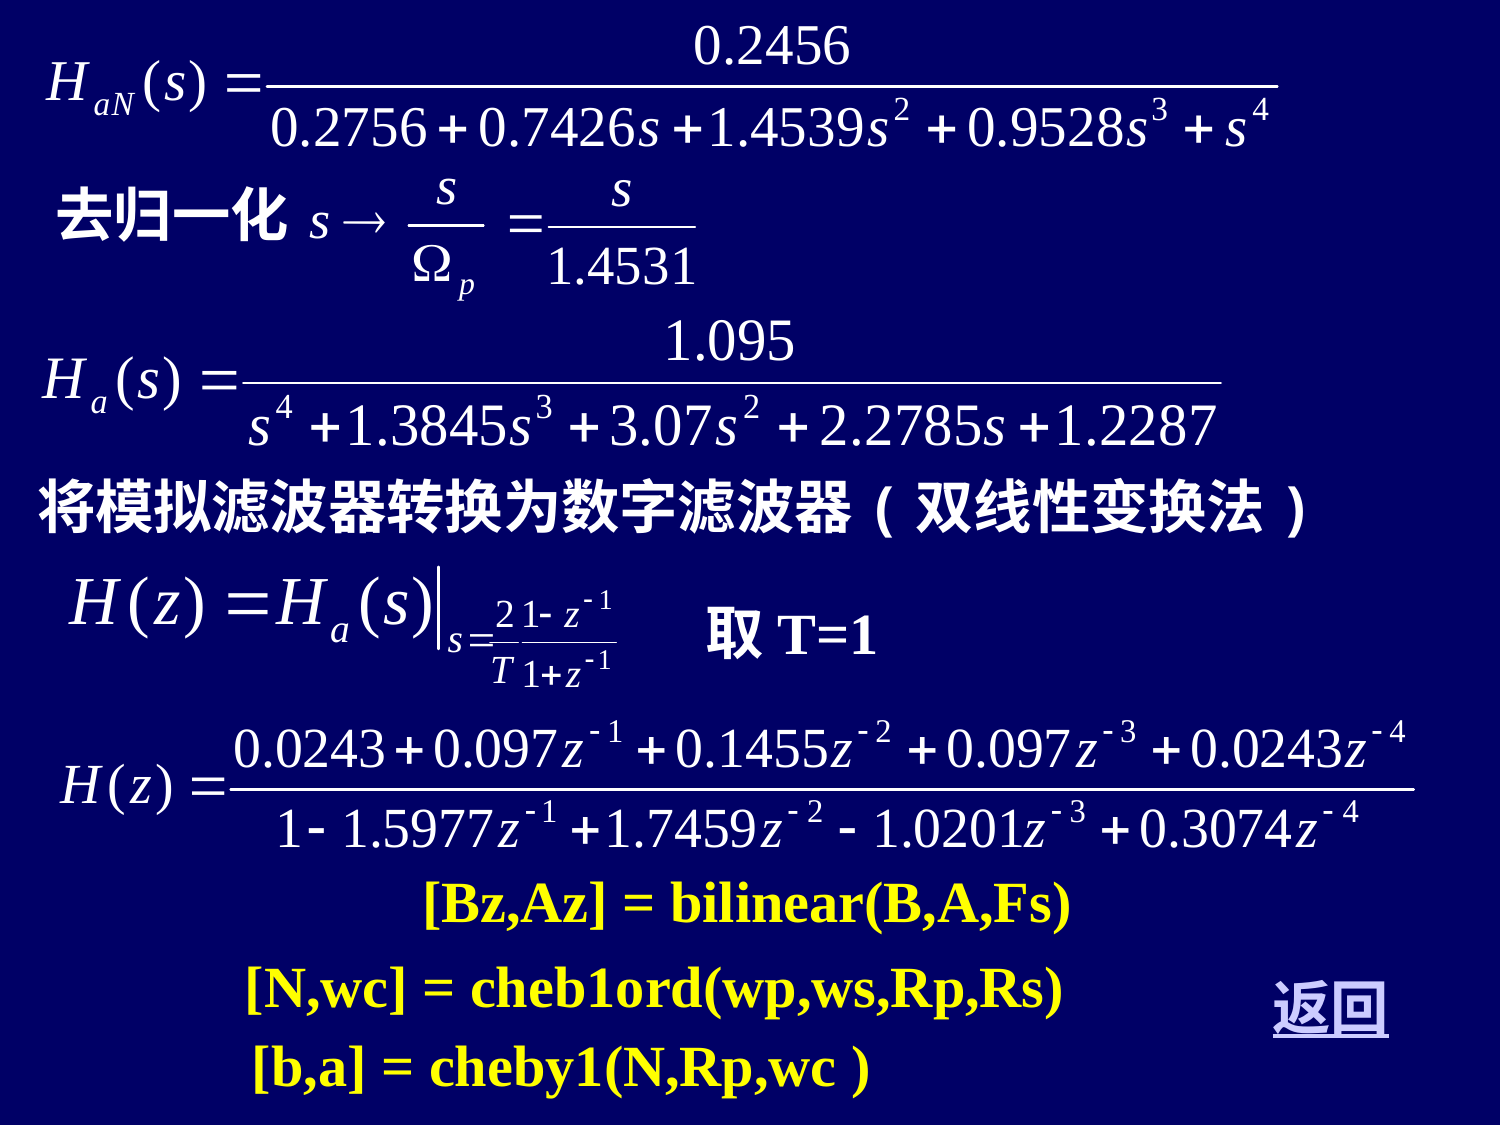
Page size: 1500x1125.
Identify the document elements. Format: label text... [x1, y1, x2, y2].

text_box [36, 9, 1288, 156]
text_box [57, 550, 629, 696]
text_box 去归一化 [41, 170, 301, 255]
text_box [31, 302, 1228, 455]
text_box 返回 [1257, 964, 1436, 1064]
text_box 将模拟滤波器转换为数字滤波器(双线性变换法) [22, 456, 1440, 548]
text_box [496, 153, 704, 293]
text_box 取T=1 [690, 589, 927, 674]
text_box [N,wc] = cheb1ord(wp,ws,Rp,Rs) [229, 949, 1223, 1028]
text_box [49, 704, 1424, 857]
text_box [b,a] = cheby1(N,Rp,wc ) [237, 1028, 1057, 1107]
text_box [Bz,Az] = bilinear(B,A,Fs) [407, 865, 1176, 943]
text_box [301, 153, 490, 302]
